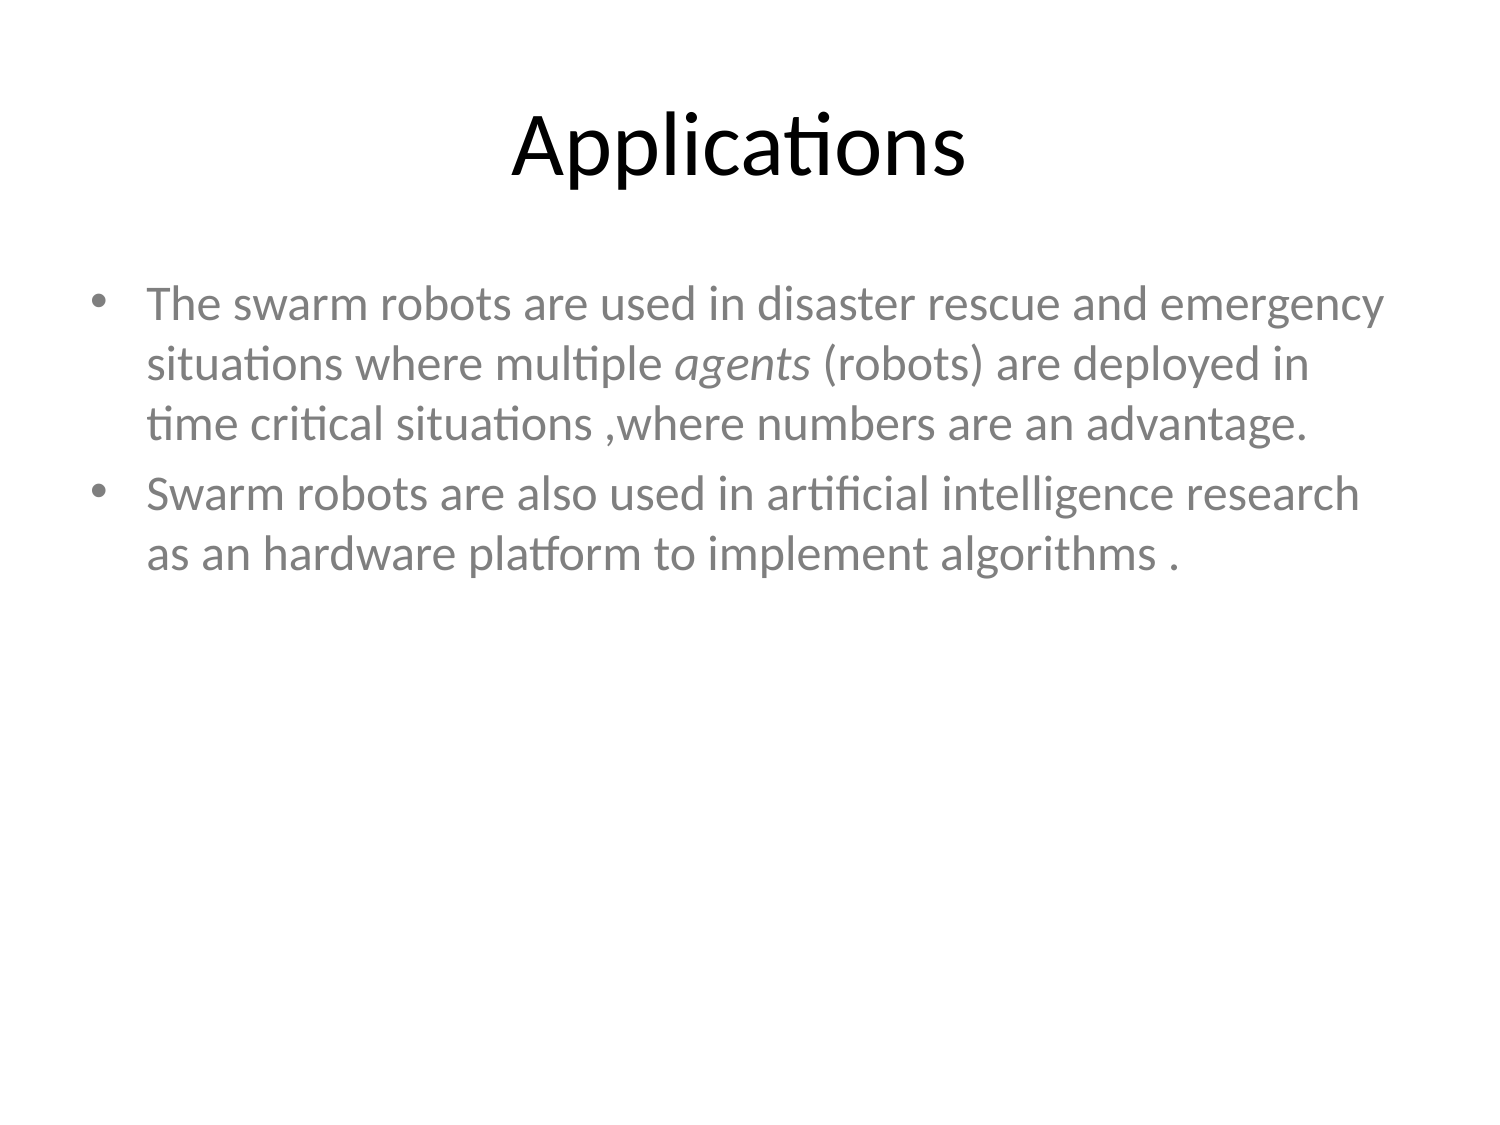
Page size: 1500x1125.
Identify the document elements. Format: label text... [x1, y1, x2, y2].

list The swarm robots are used in disaster rescue and emergency situations where multiple agents (robots) are deployed in time critical situations ,where numbers are an advantage. Swarm robots are also used in artificial intelligence research as an hardware platform to implement algorithms . [75, 262, 1425, 1005]
title Applications [75, 45, 1425, 233]
